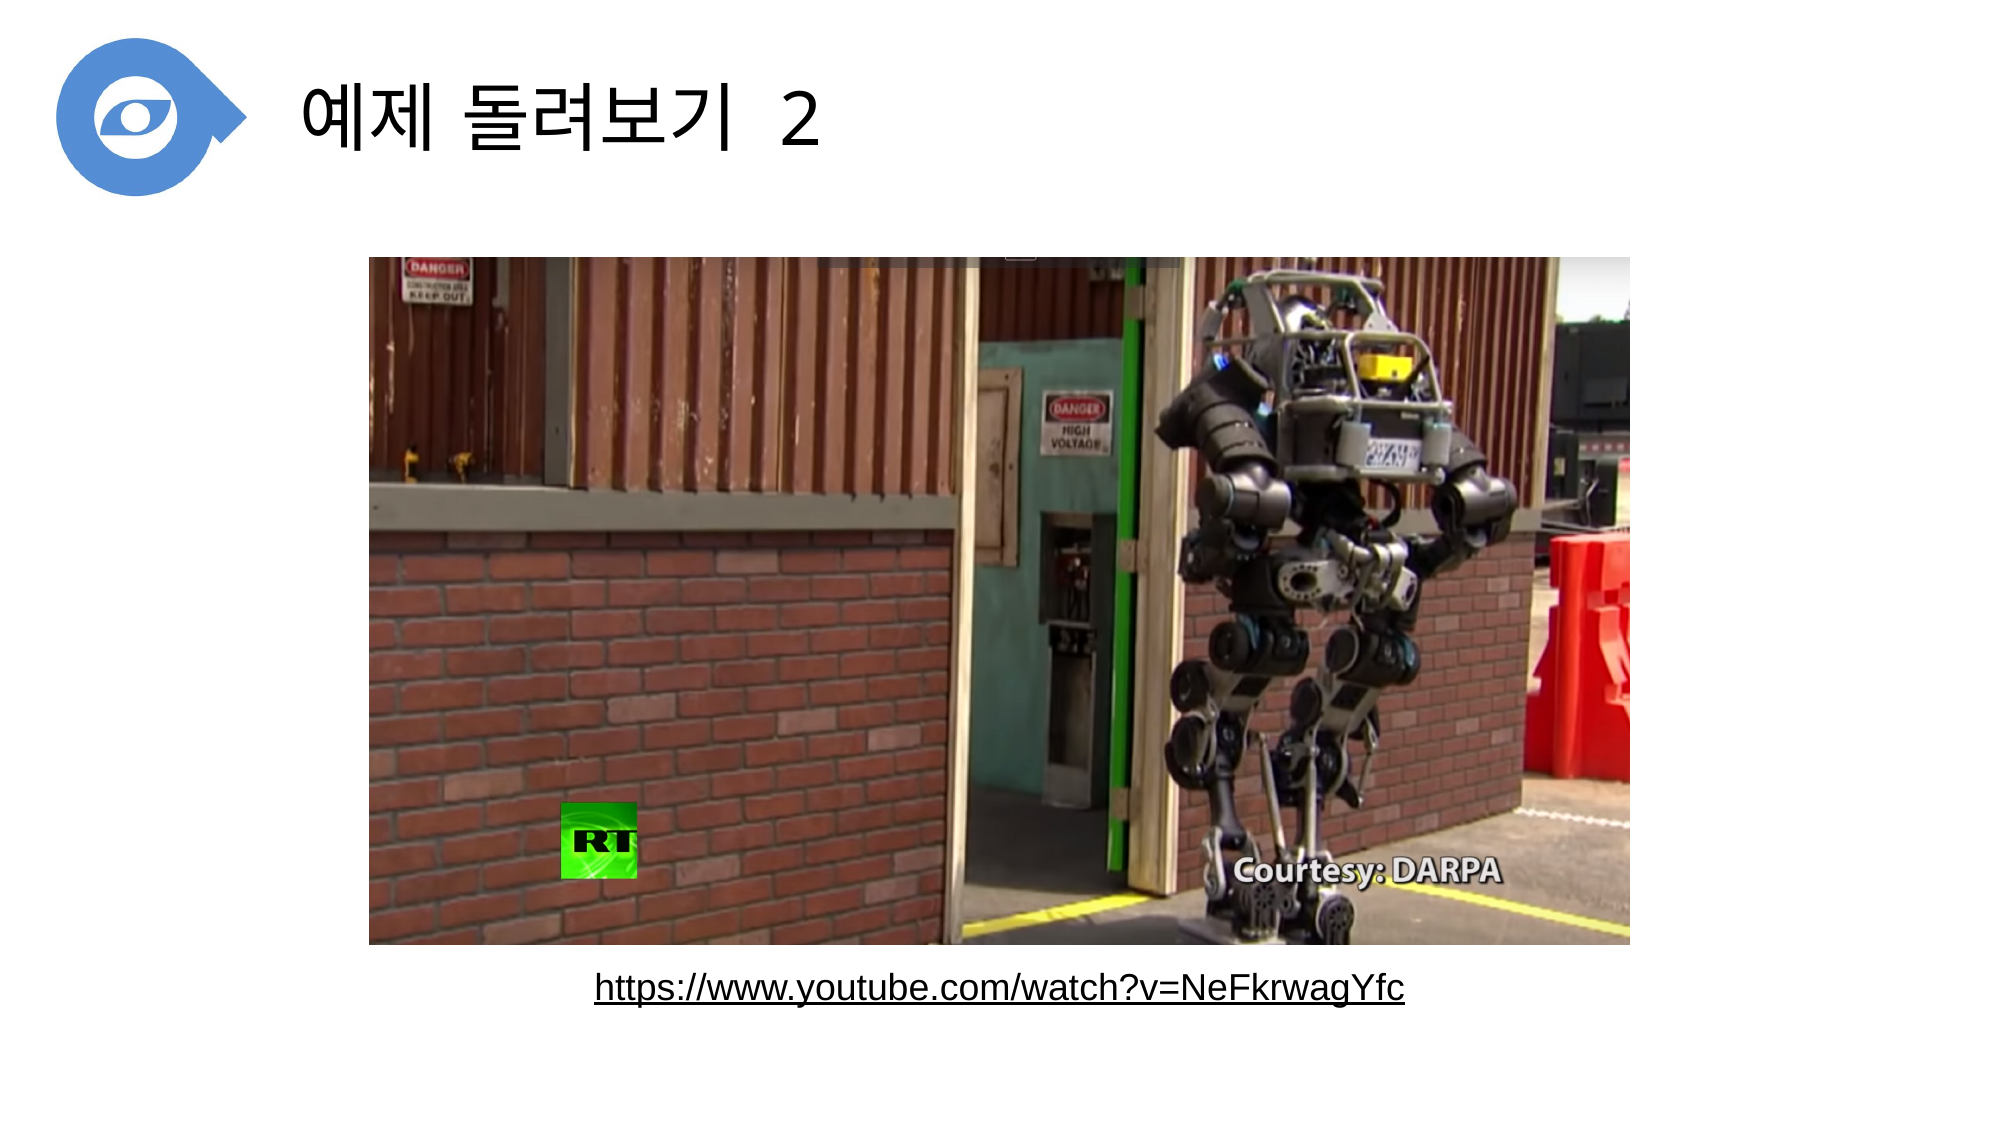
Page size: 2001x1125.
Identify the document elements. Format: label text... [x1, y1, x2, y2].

picture [369, 257, 1631, 946]
picture [56, 20, 247, 212]
text_box 예제 돌려보기 2 [284, 62, 453, 168]
text_box https://www.youtube.com/watch?v=NeFkrwagYfc [579, 955, 1431, 1016]
